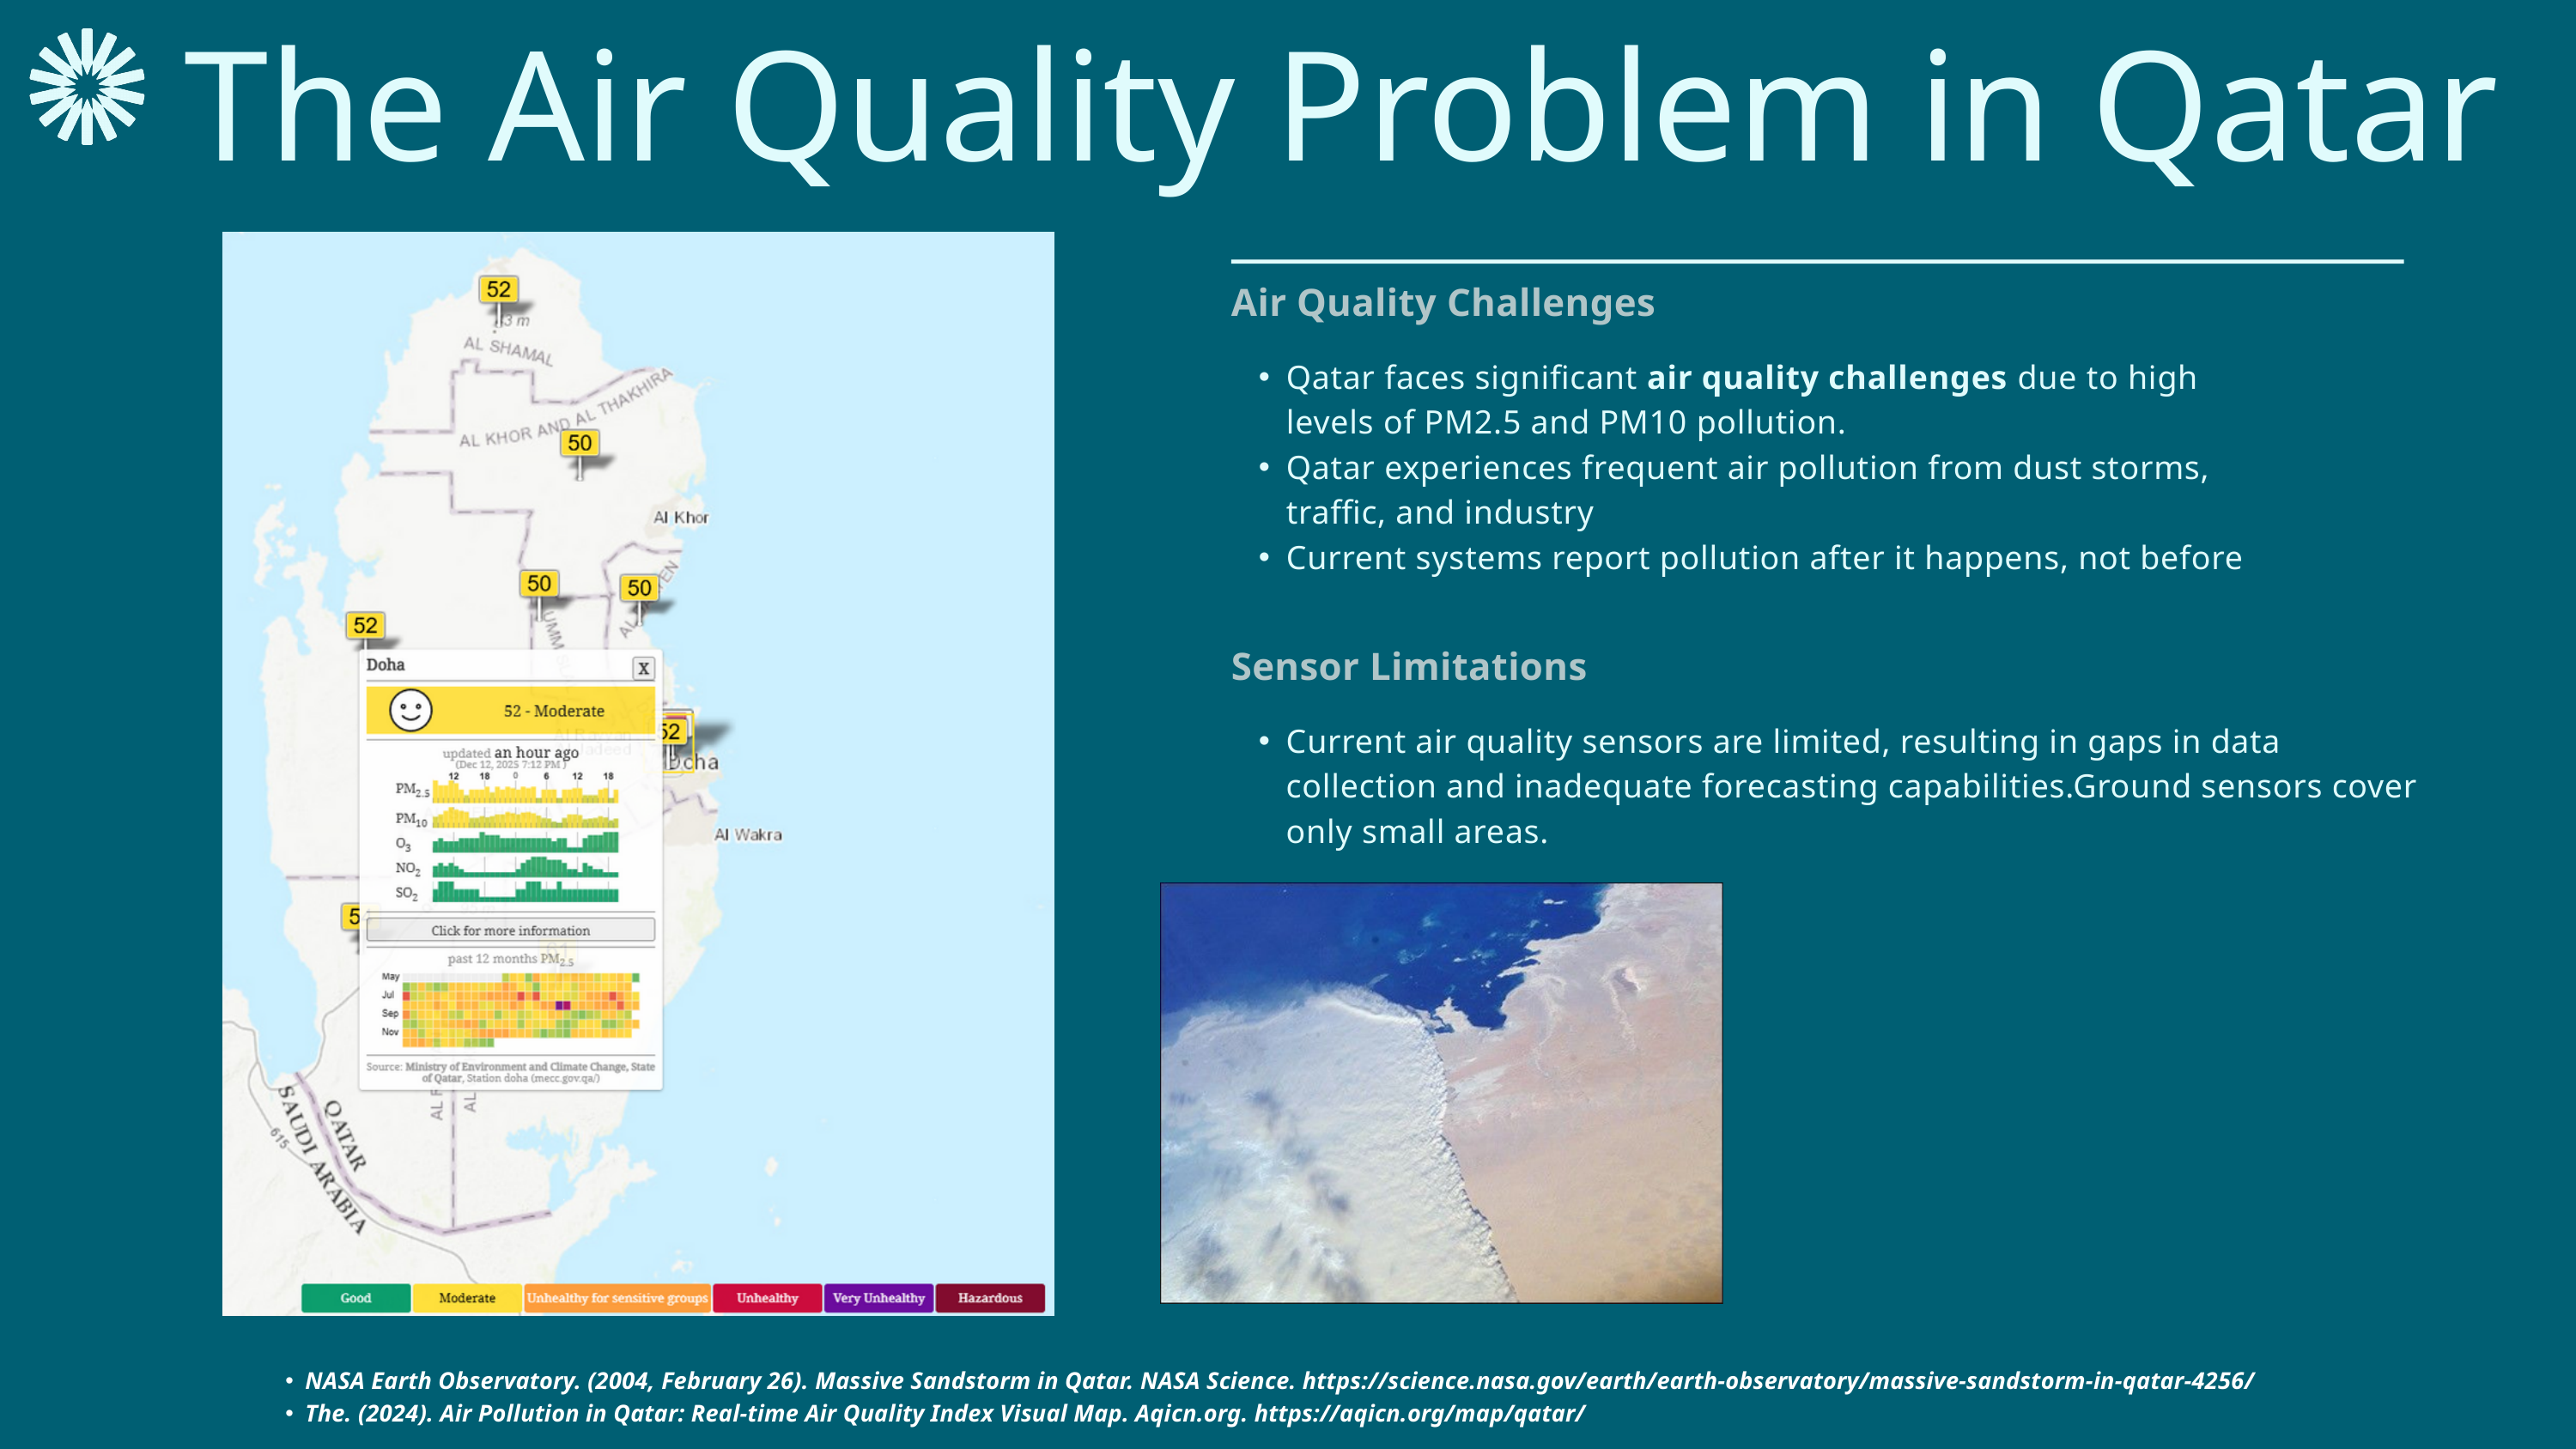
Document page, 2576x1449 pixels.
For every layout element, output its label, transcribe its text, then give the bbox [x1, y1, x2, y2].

text_box NASA Earth Observatory. (2004, February 26). Massive Sandstorm in Qatar. NASA Science. https://science.nasa.gov/earth/earth-observatory/massive-sandstorm-in-qatar-4256/ The. (2024). Air Pollution in Qatar: Real-time Air Quality Index Visual Map. Aqicn.org. https://aqicn.org/map/qatar/ [265, 1361, 2369, 1428]
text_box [1230, 639, 2432, 846]
text_box The Air Quality Problem in Qatar [144, 39, 2533, 191]
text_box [1230, 275, 2266, 570]
text_box [1160, 882, 1723, 1304]
text_box [29, 28, 145, 145]
text_box [222, 232, 1054, 1316]
